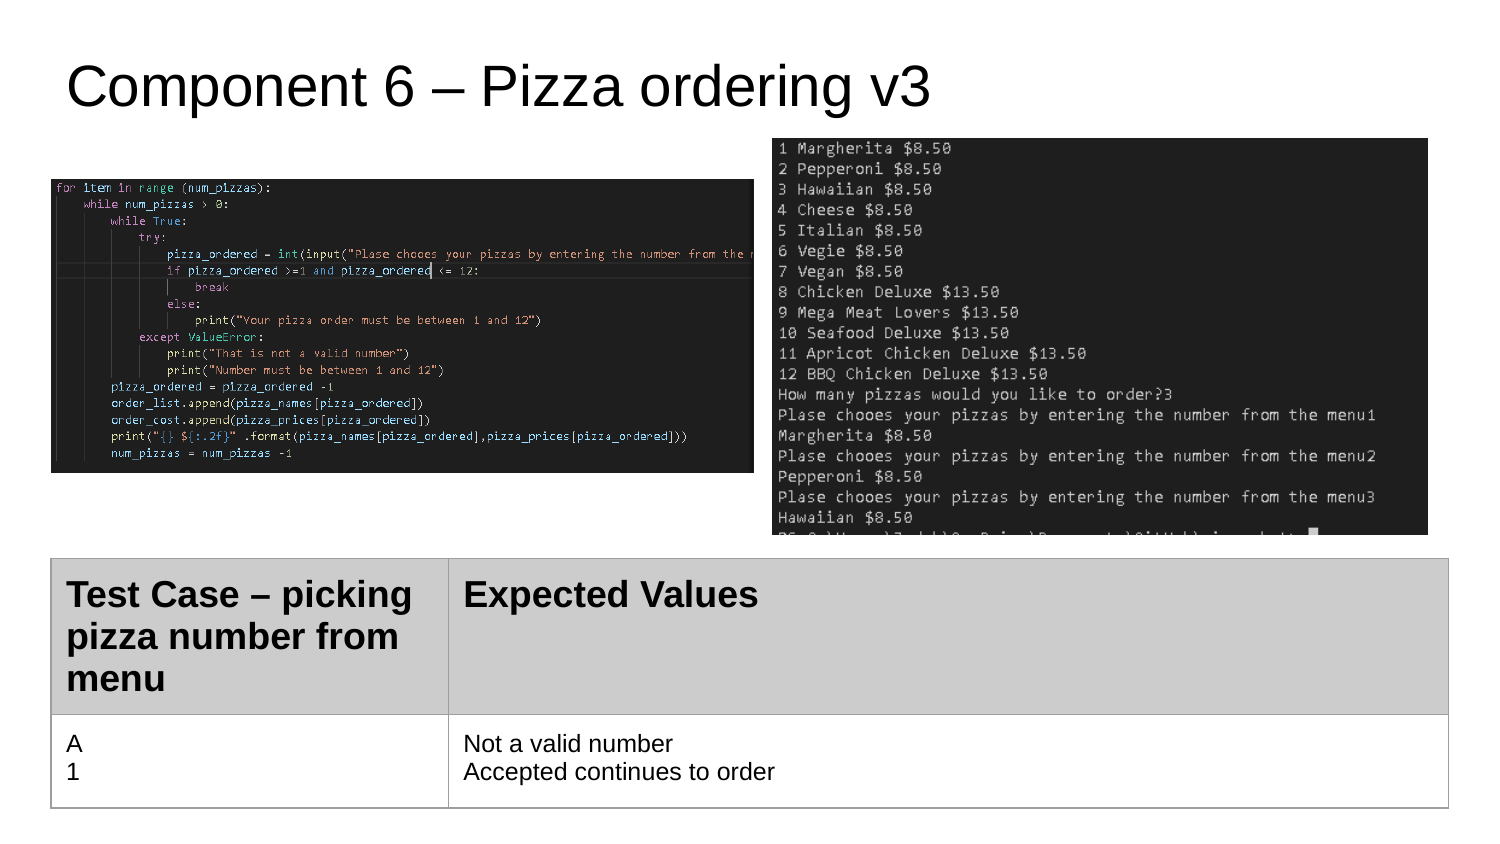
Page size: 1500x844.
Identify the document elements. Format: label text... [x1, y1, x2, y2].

table_cell Not a valid number Accepted continues to order [449, 715, 1448, 807]
table_header Expected Values [449, 559, 1448, 714]
title Component 6 – Pizza ordering v3 [51, 33, 1449, 128]
table_cell A 1 [52, 715, 448, 807]
picture [772, 137, 1428, 535]
table_header Test Case – picking pizza number from menu [52, 559, 448, 714]
picture [50, 179, 755, 473]
